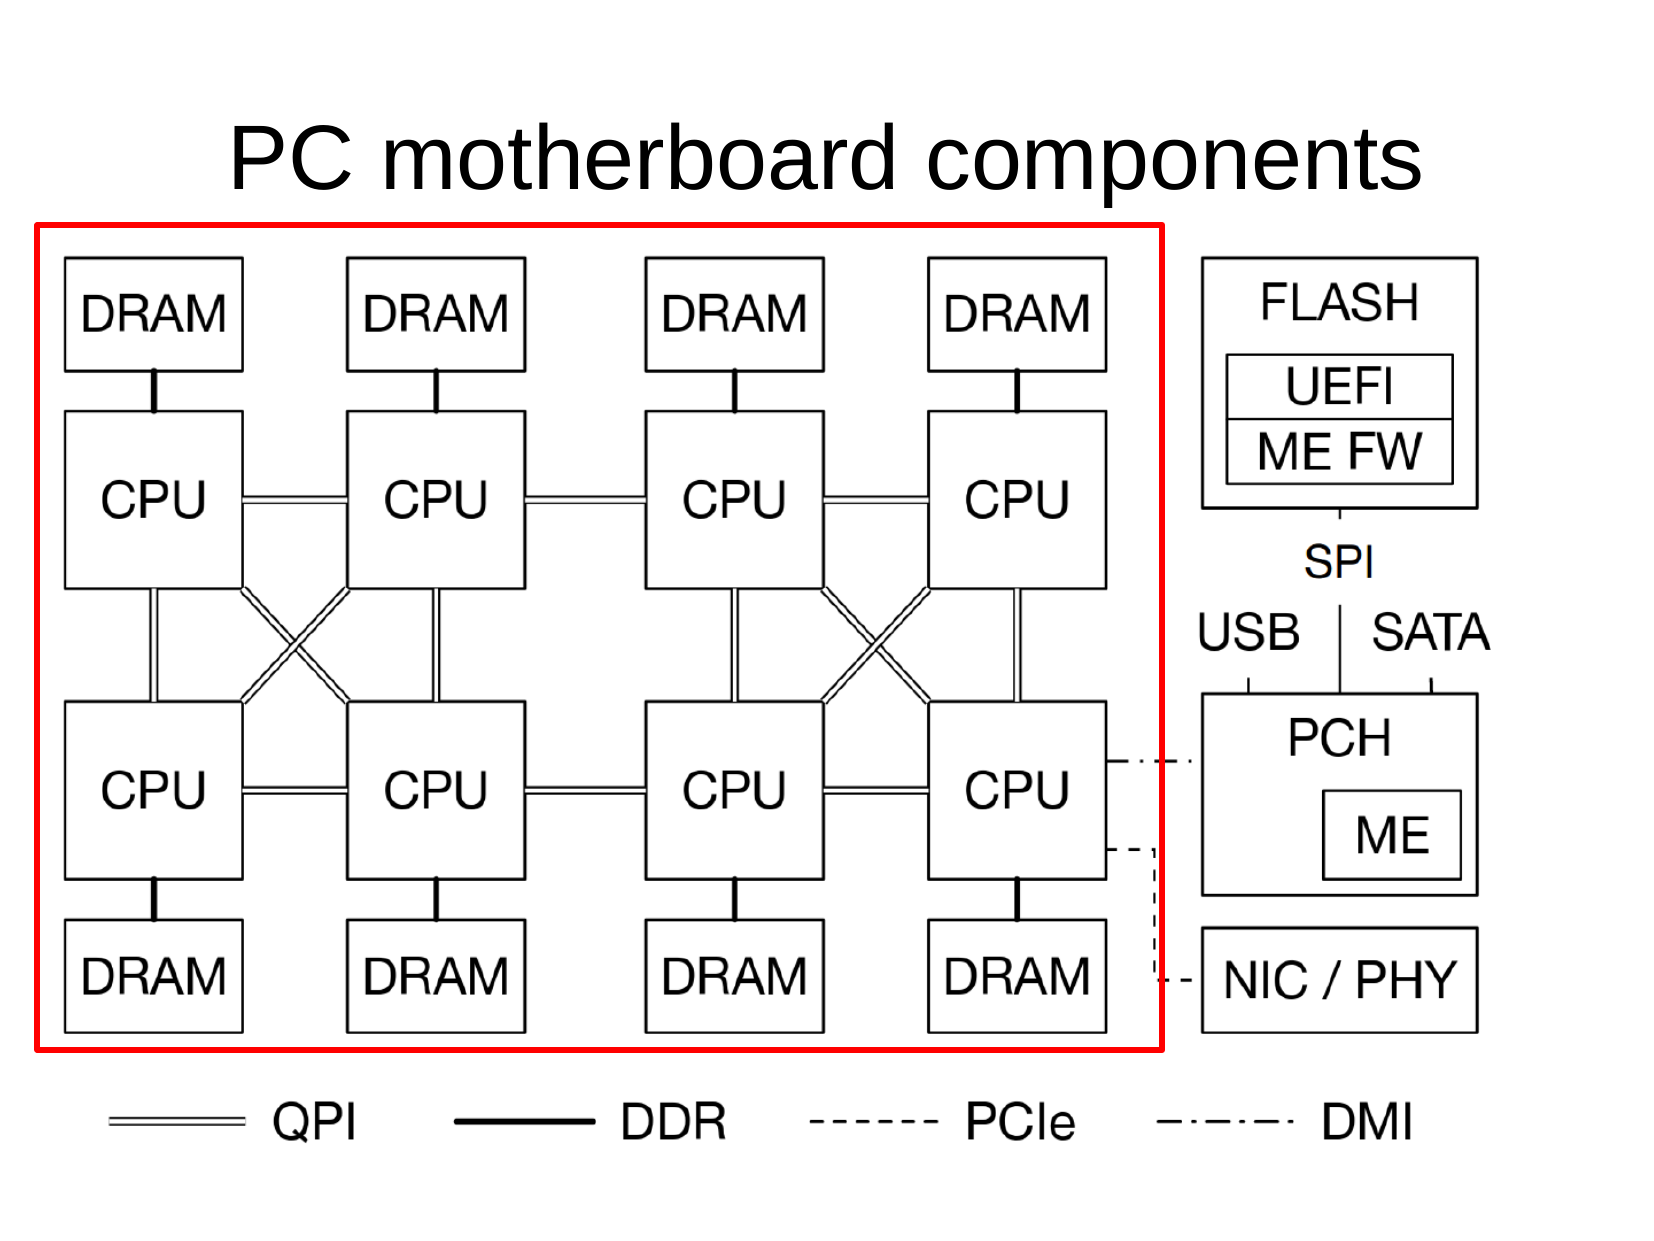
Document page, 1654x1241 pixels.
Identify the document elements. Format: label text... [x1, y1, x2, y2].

title PC motherboard components [82, 49, 1571, 257]
picture [37, 225, 1545, 1200]
